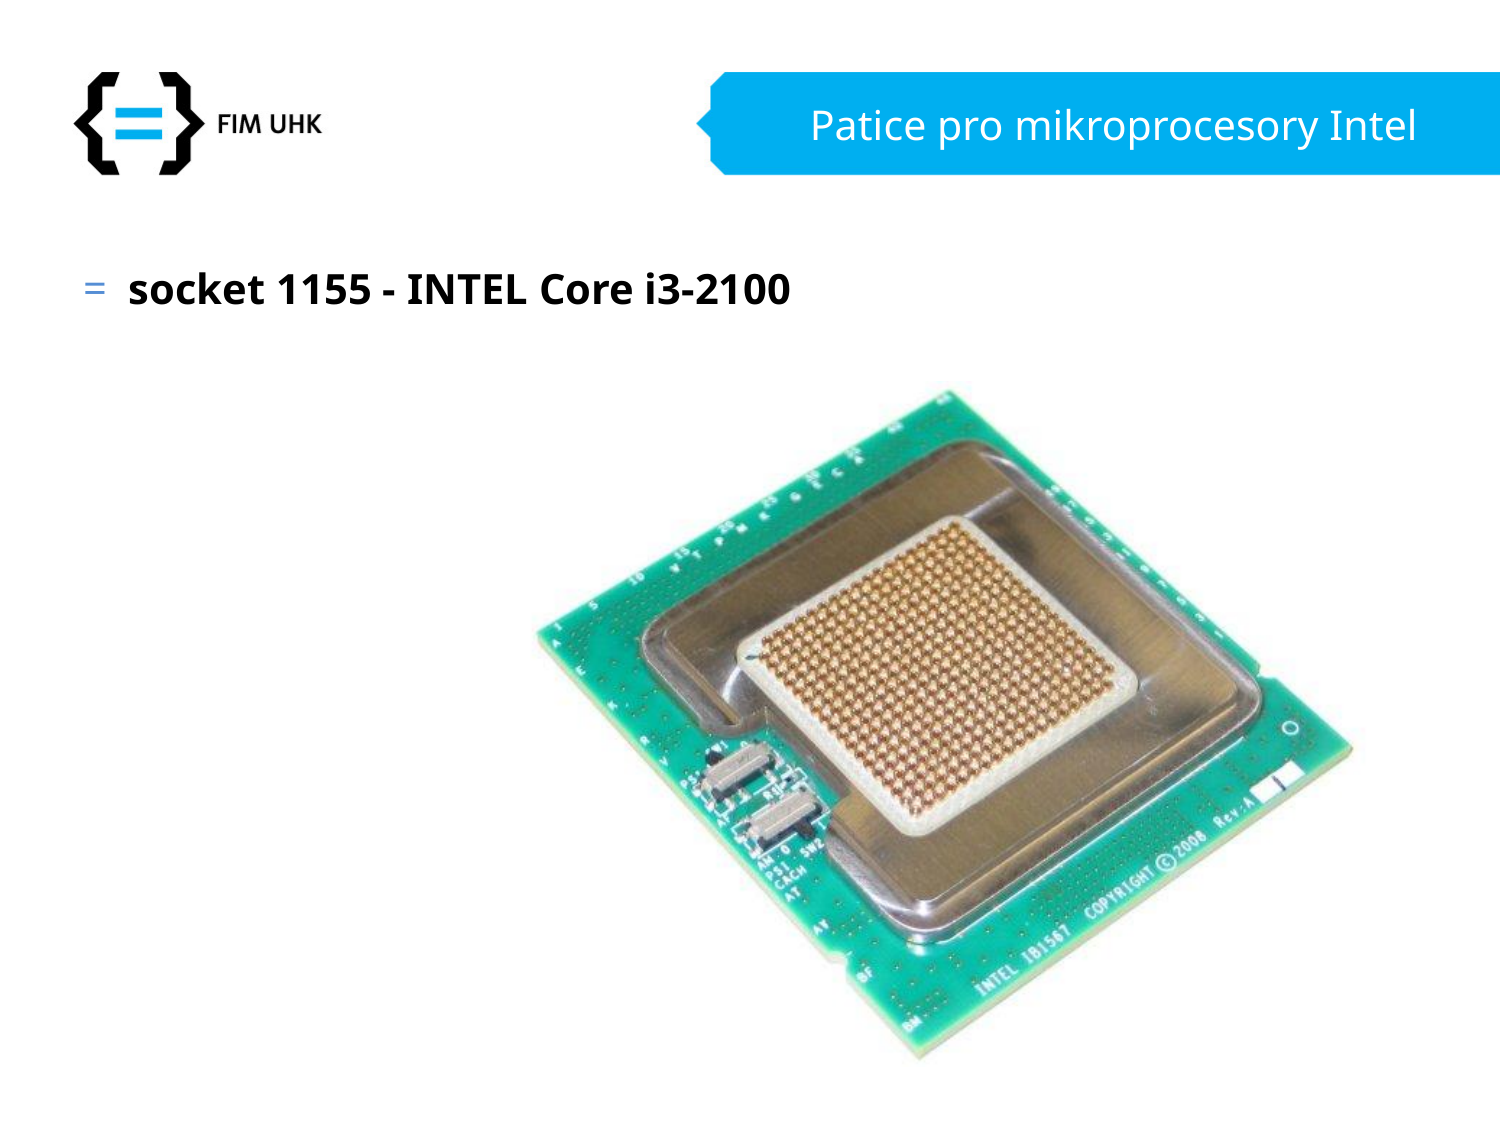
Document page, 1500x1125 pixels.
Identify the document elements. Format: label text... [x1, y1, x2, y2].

title Patice pro mikroprocesory Intel [684, 78, 1434, 169]
list socket 1155 - INTEL Core i3-2100 [41, 262, 1459, 1071]
picture [0, 0, 1500, 1125]
